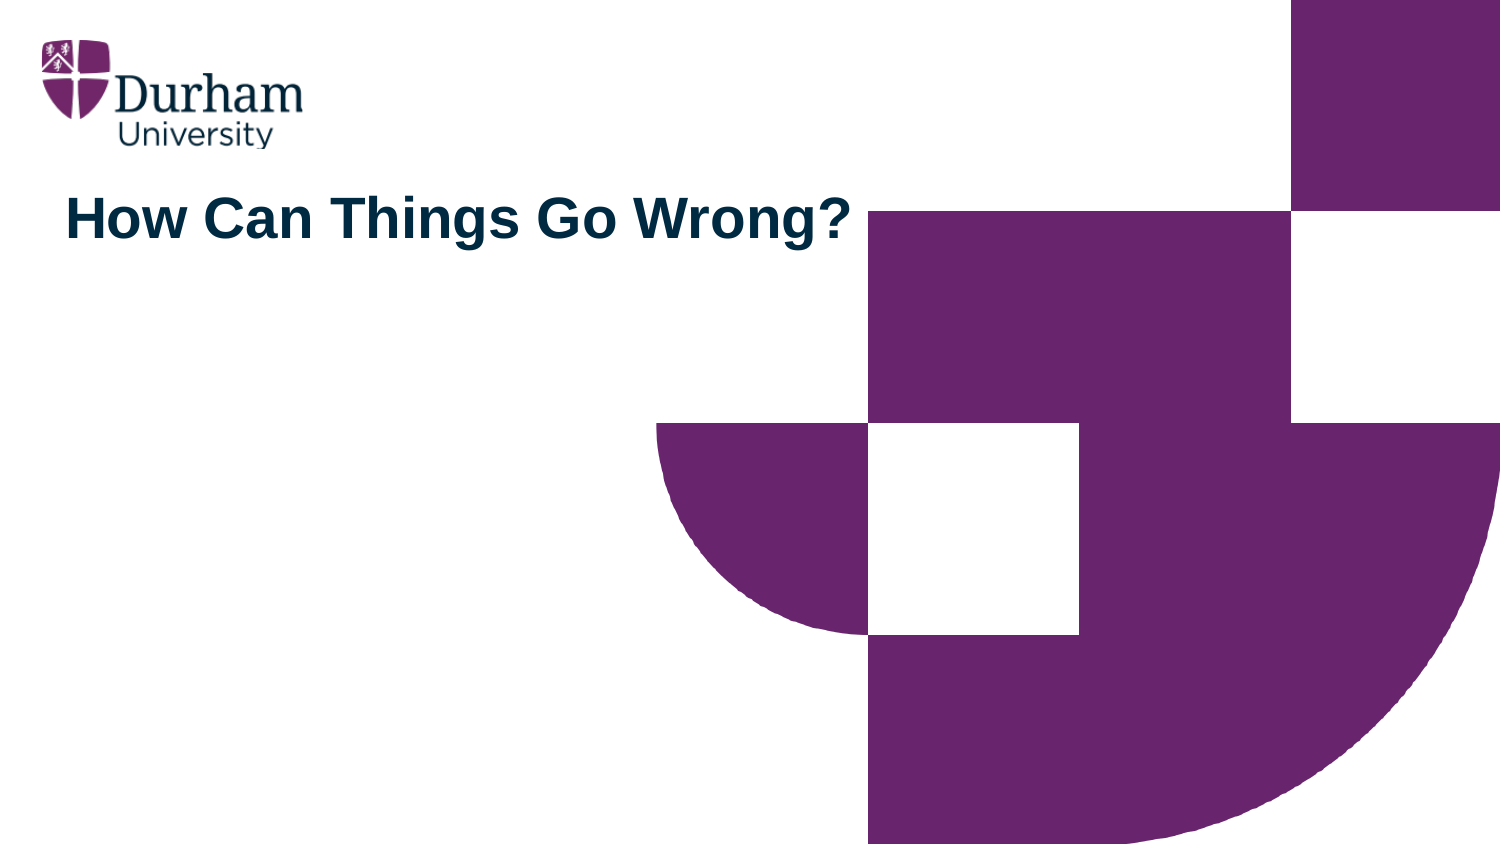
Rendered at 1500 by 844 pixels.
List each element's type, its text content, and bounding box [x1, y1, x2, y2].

title How Can Things Go Wrong? [65, 191, 904, 475]
